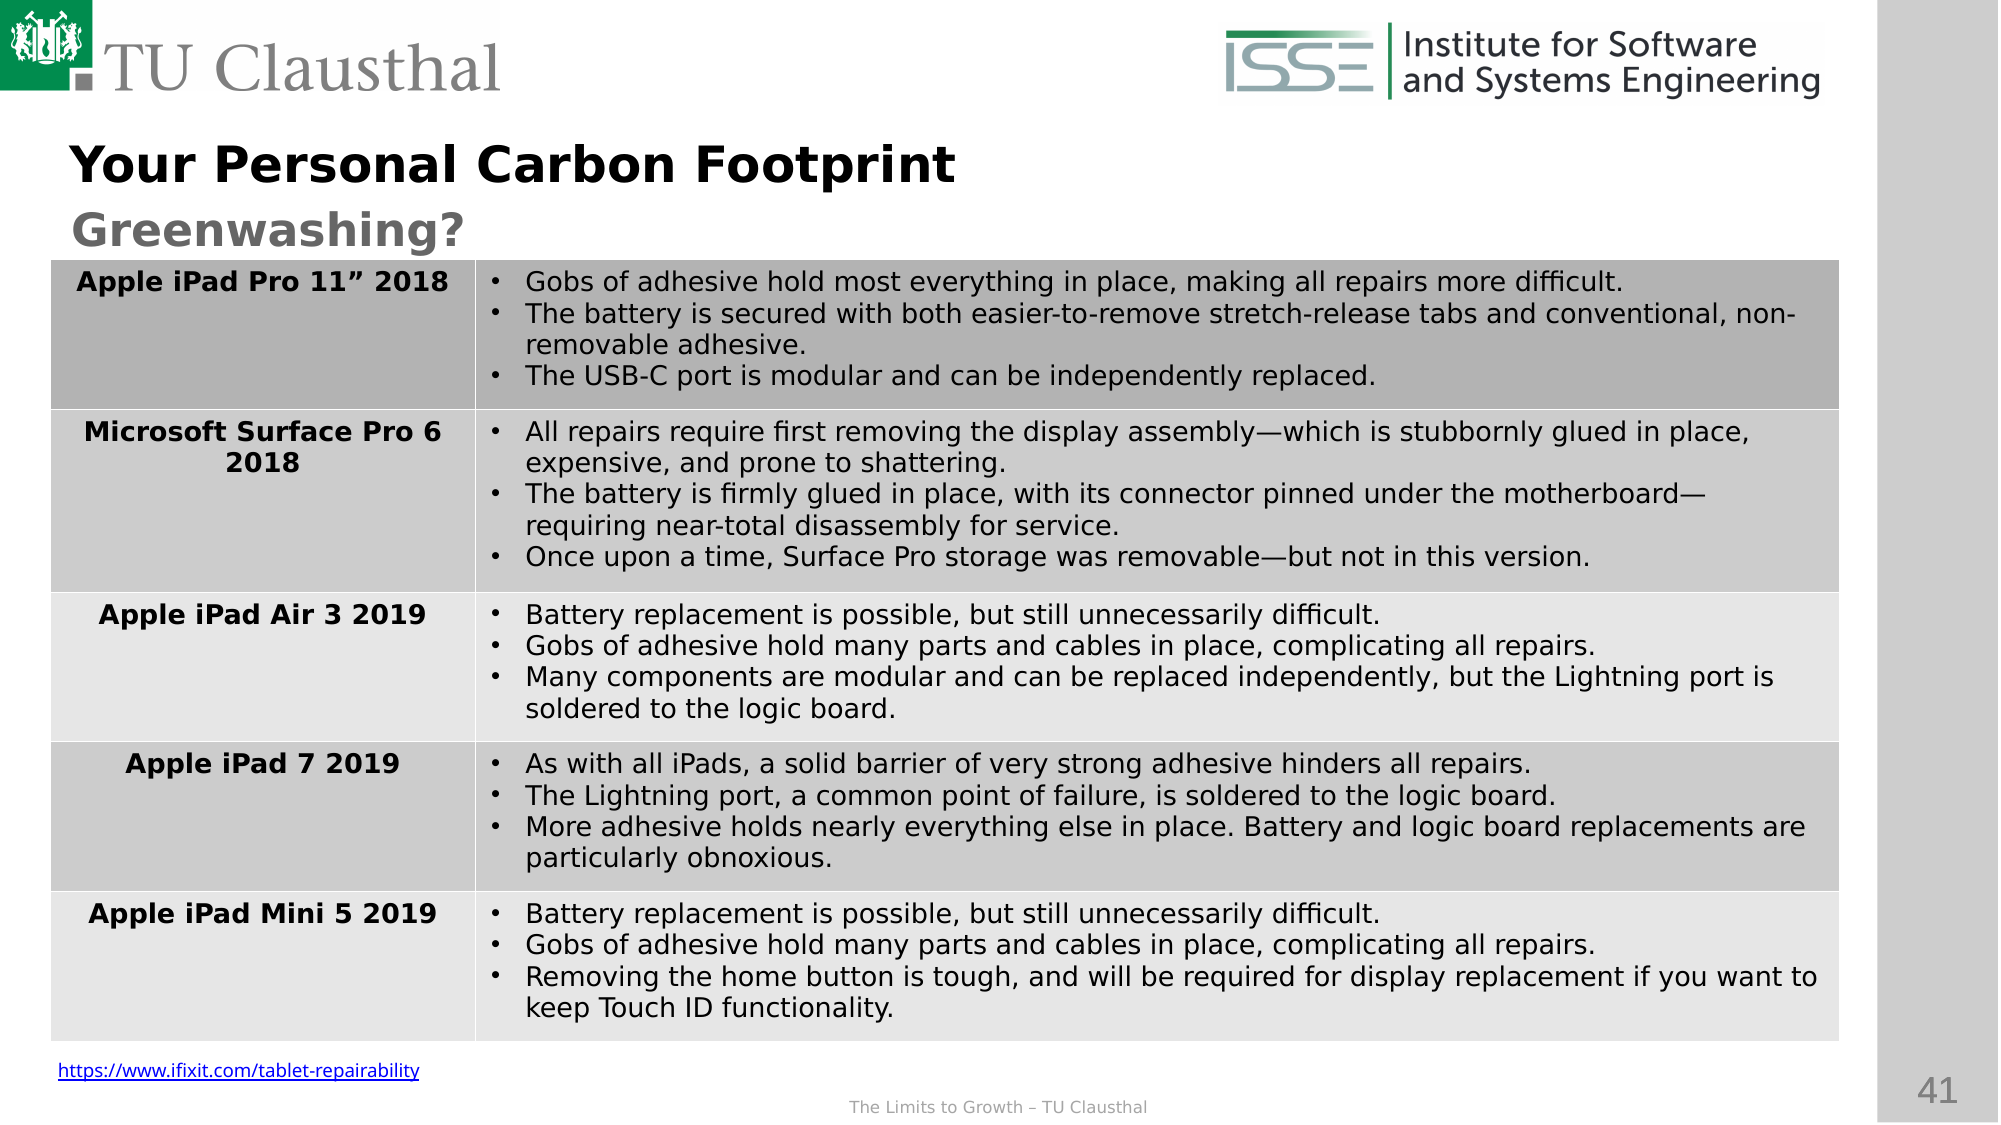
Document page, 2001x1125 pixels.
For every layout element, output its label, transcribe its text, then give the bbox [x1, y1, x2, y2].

table_cell Battery replacement is possible, but still unnecessarily difficult. Gobs of adhesive hold many parts and cables in place, complicating all repairs. Removing the home button is tough, and will be required for display replacement if you want to keep Touch ID functionality. [476, 892, 1839, 1041]
text_box Your Personal Carbon Footprint [54, 125, 1817, 206]
table_cell As with all iPads, a solid barrier of very strong adhesive hinders all repairs. The Lightning port, a common point of failure, is soldered to the logic board. More adhesive holds nearly everything else in place. Battery and logic board replacements are particularly obnoxious. [476, 742, 1839, 891]
table_cell Microsoft Surface Pro 6 2018 [51, 410, 475, 592]
text_box https://www.ifixit.com/tablet-repairability [43, 1051, 1104, 1092]
table_header Gobs of adhesive hold most everything in place, making all repairs more difficult. The battery is secured with both easier-to-remove stretch-release tabs and conventional, non-removable adhesive. The USB-C port is modular and can be independently replaced. [476, 260, 1839, 409]
text_box Greenwashing? [70, 188, 1769, 269]
table_cell Battery replacement is possible, but still unnecessarily difficult. Gobs of adhesive hold many parts and cables in place, complicating all repairs. Many components are modular and can be replaced independently, but the Lightning port is soldered to the logic board. [476, 593, 1839, 741]
table_cell Apple iPad Air 3 2019 [51, 593, 475, 741]
table_header Apple iPad Pro 11” 2018 [51, 260, 475, 409]
table_cell All repairs require first removing the display assembly—which is stubbornly glued in place, expensive, and prone to shattering. The battery is firmly glued in place, with its connector pinned under the motherboard—requiring near-total disassembly for service. Once upon a time, Surface Pro storage was removable—but not in this version. [476, 410, 1839, 592]
table_cell Apple iPad 7 2019 [51, 742, 475, 891]
picture [0, 0, 500, 91]
picture [1218, 22, 1825, 106]
table_cell Apple iPad Mini 5 2019 [51, 892, 475, 1041]
